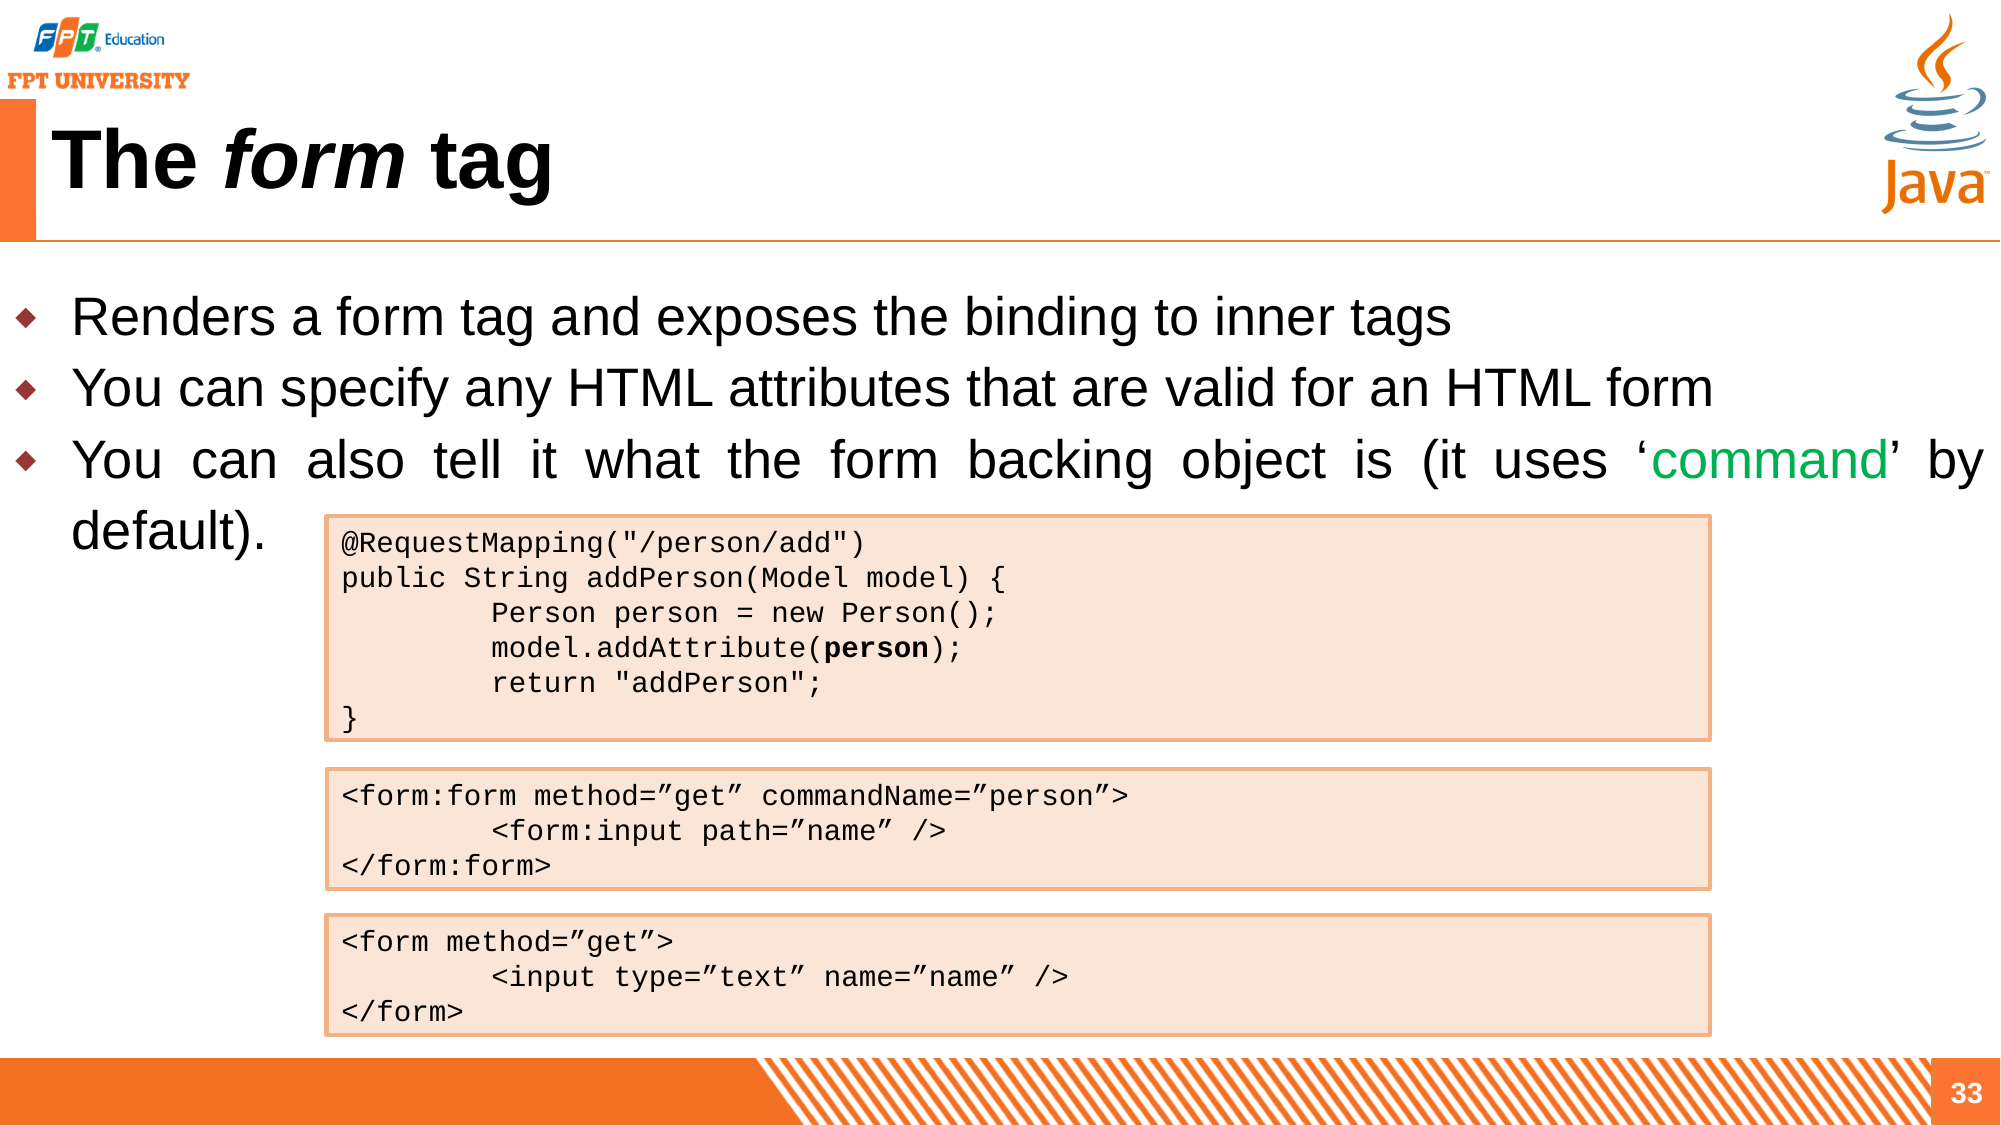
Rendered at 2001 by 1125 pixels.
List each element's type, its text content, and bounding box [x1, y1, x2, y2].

picture [0, 1058, 1934, 1125]
text_box @RequestMapping("/person/add") public String addPerson(Model model) { Person person = new Person(); model.addAttribute(person); return "addPerson"; } [326, 515, 1710, 741]
text_box <form method=”get”> <input type=”text” name=”name” /> </form> [326, 915, 1710, 1035]
list Renders a form tag and exposes the binding to inner tags You can specify any HTML attributes that are valid for an HTML form You can also tell it what the form backing object is (it uses ‘command’ by default). [0, 266, 2000, 1057]
picture [0, 2, 197, 99]
text_box <form:form method=”get” commandName=”person”> <form:input path=”name” /> </form:form> [326, 769, 1711, 889]
picture [1868, 4, 2000, 226]
title The form tag [36, 108, 1869, 215]
slide_number 33 [1933, 1059, 2000, 1124]
